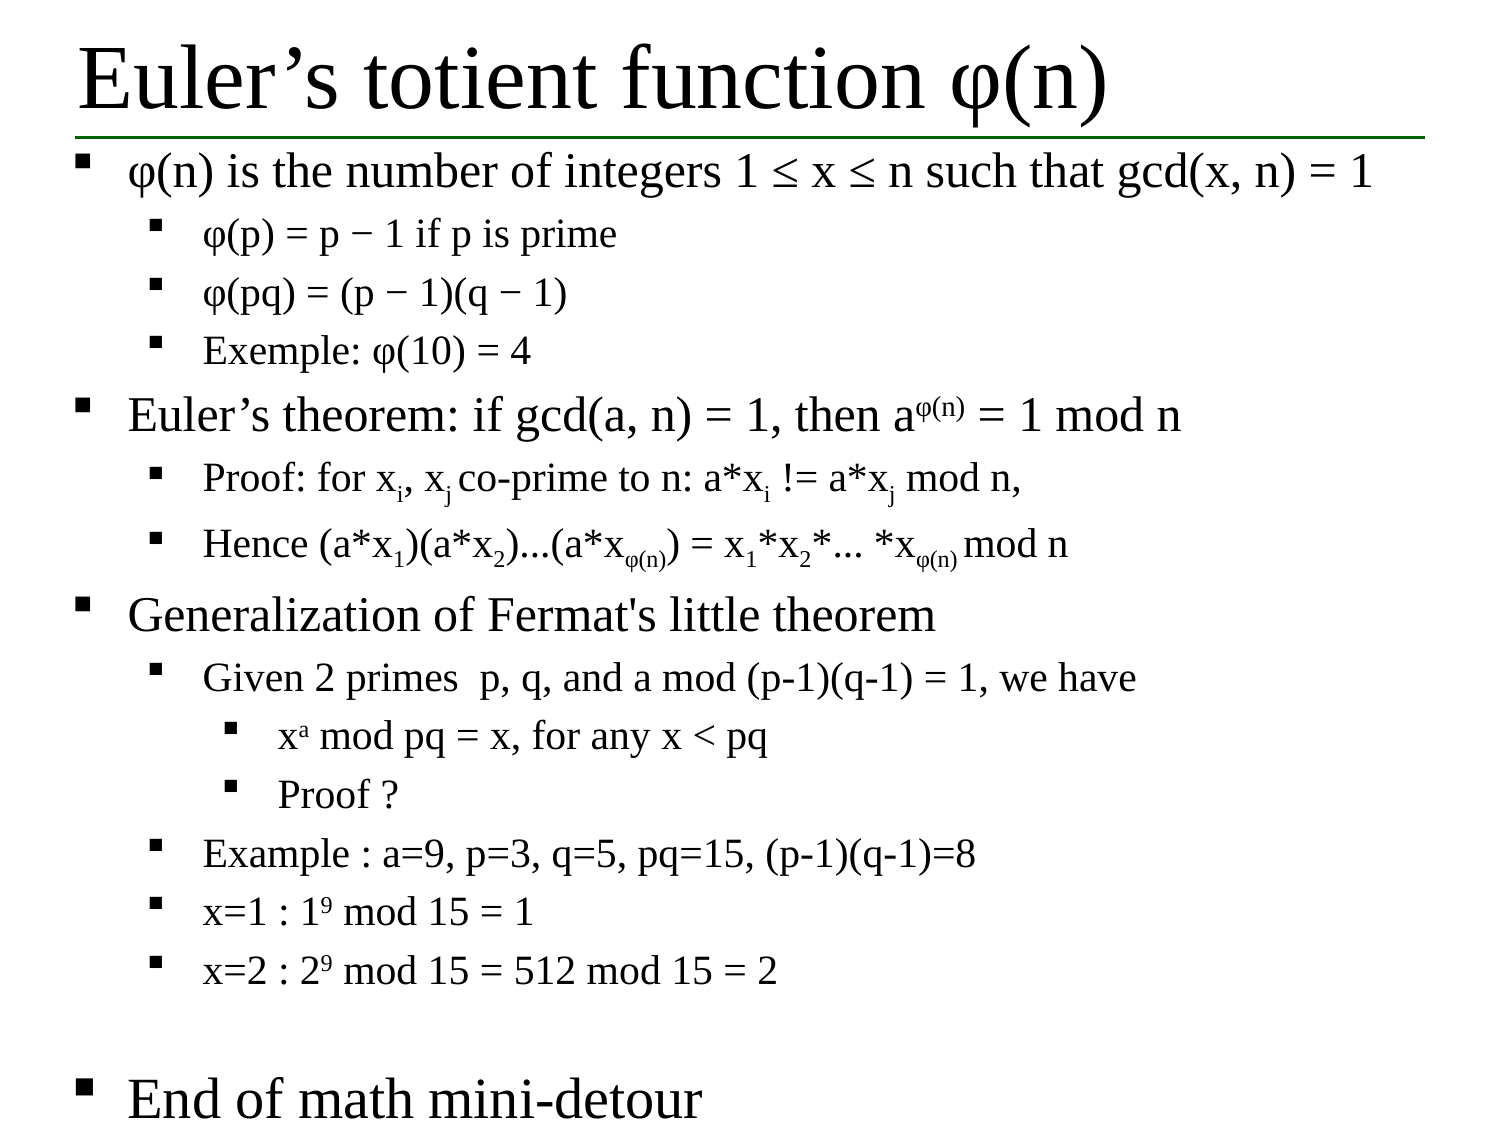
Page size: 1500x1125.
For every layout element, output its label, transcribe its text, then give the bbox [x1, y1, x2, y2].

title Euler’s totient function φ(n) [75, 14, 1426, 128]
text_box φ(n) is the number of integers 1 ≤ x ≤ n such that gcd(x, n) = 1 φ(p) = p − 1 if p is prime φ(pq) = (p − 1)(q − 1) Exemple: φ(10) = 4 Euler’s theorem: if gcd(a, n) = 1, then aφ(n) = 1 mod n Proof: for xi, xj co-prime to n: a*xi != a*xj mod n, Hence (a*x1)(a*x2)...(a*xφ(n)) = x1*x2*... *xφ(n) mod n Generalization of Fermat's little theorem Given 2 primes p, q, and a mod (p-1)(q-1) = 1, we have xa mod pq = x, for any x < pq Proof ? Example : a=9, p=3, q=5, pq=15, (p-1)(q-1)=8 x=1 : 19 mod 15 = 1 x=2 : 29 mod 15 = 512 mod 15 = 2 End of math mini-detour [69, 128, 1426, 1125]
